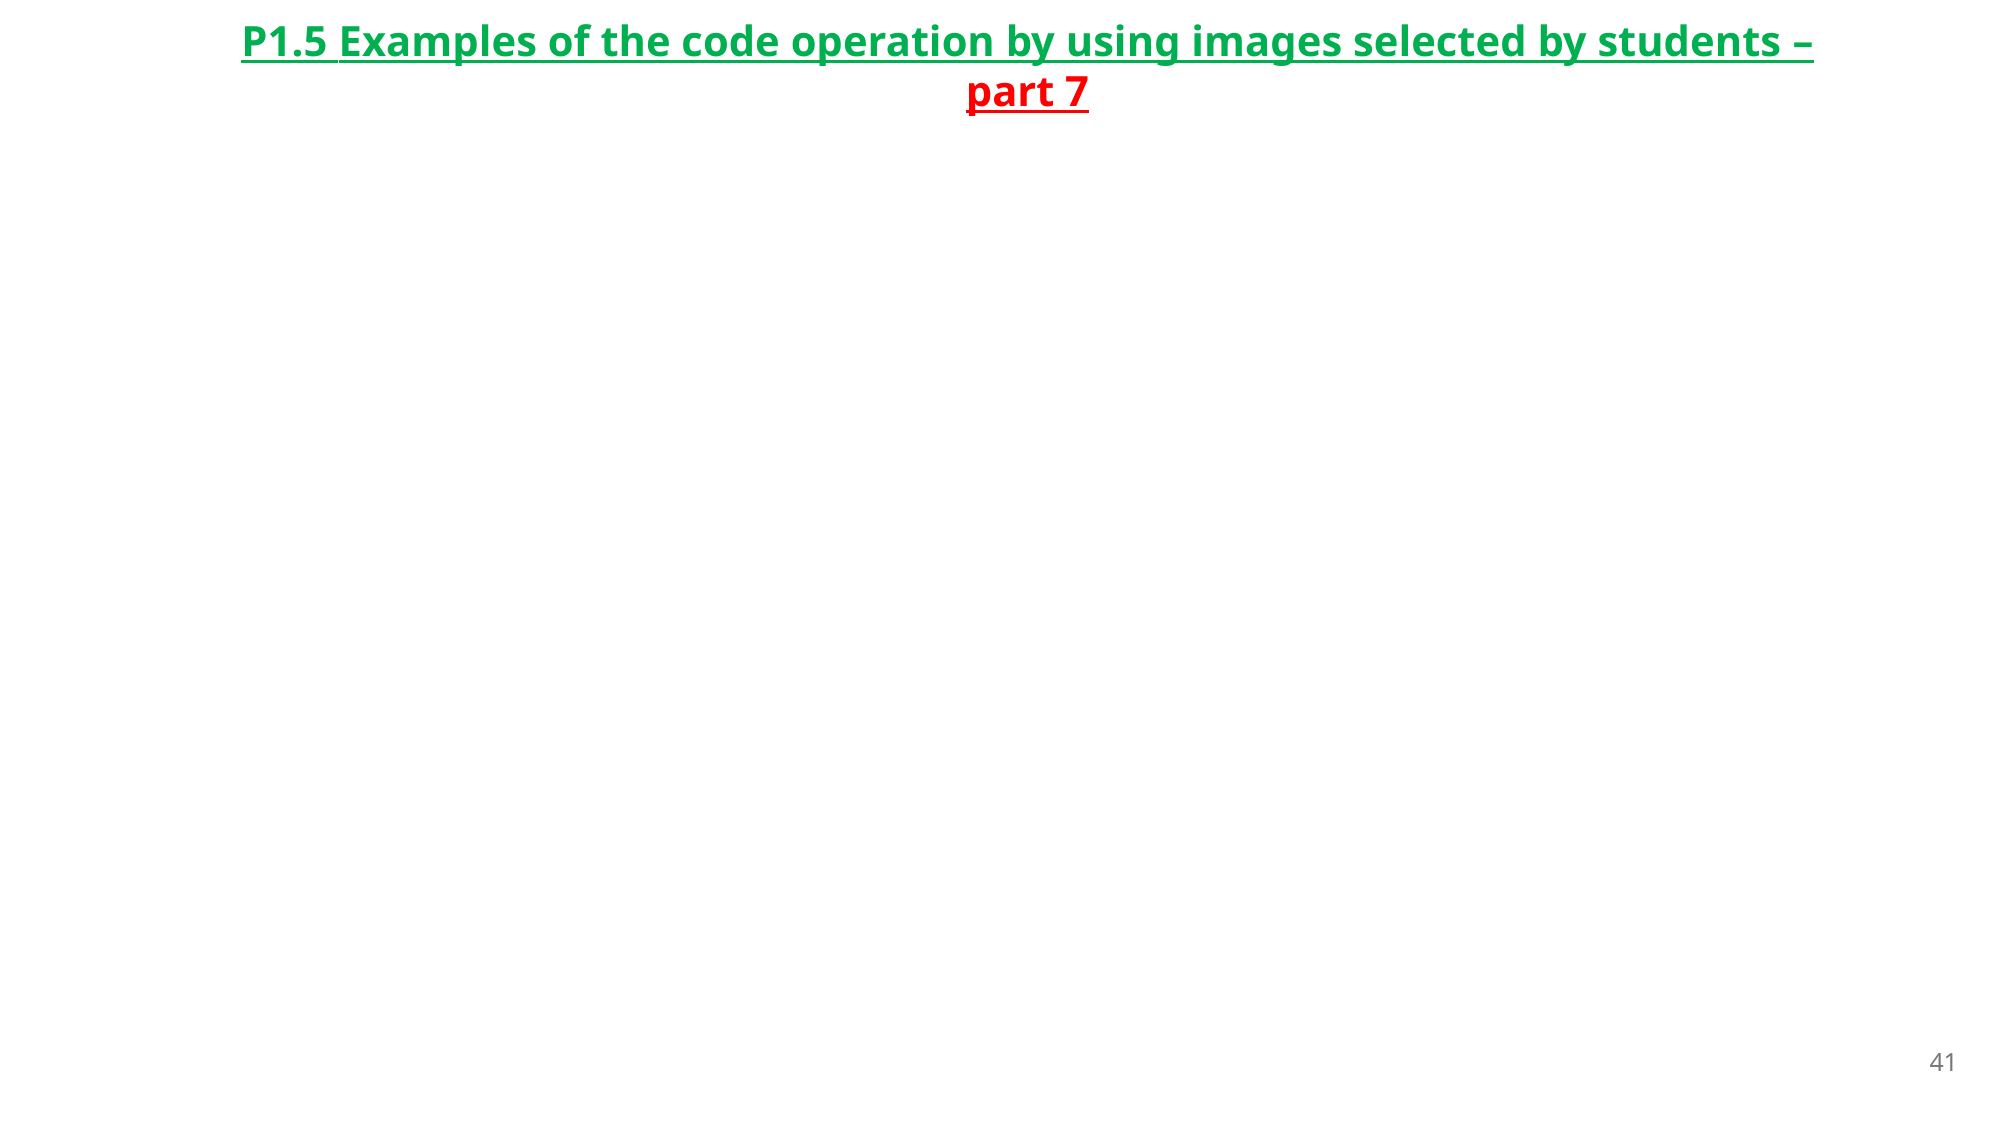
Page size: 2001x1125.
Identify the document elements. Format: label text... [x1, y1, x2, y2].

slide_number 41 [1853, 1019, 1974, 1106]
text_box P1.5 Examples of the code operation by using images selected by students – part 7 [217, 0, 1838, 73]
